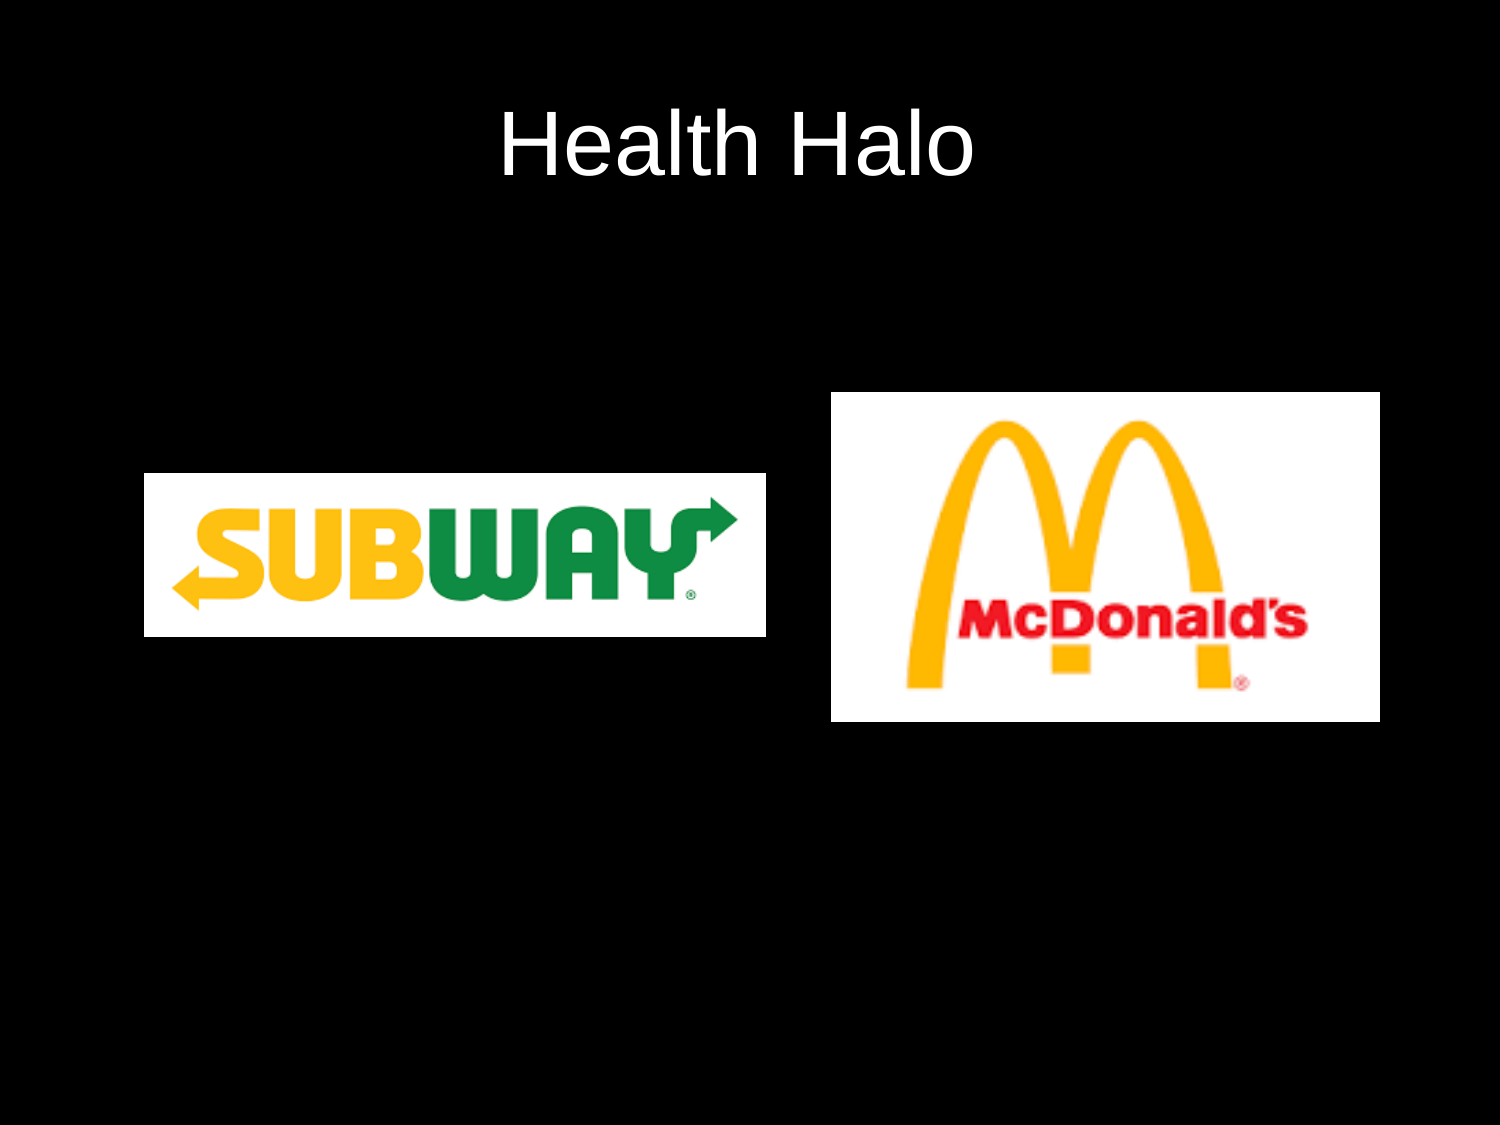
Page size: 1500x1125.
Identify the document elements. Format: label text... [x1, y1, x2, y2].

picture [144, 473, 766, 637]
picture [830, 392, 1381, 722]
title Health Halo [49, 44, 1426, 233]
